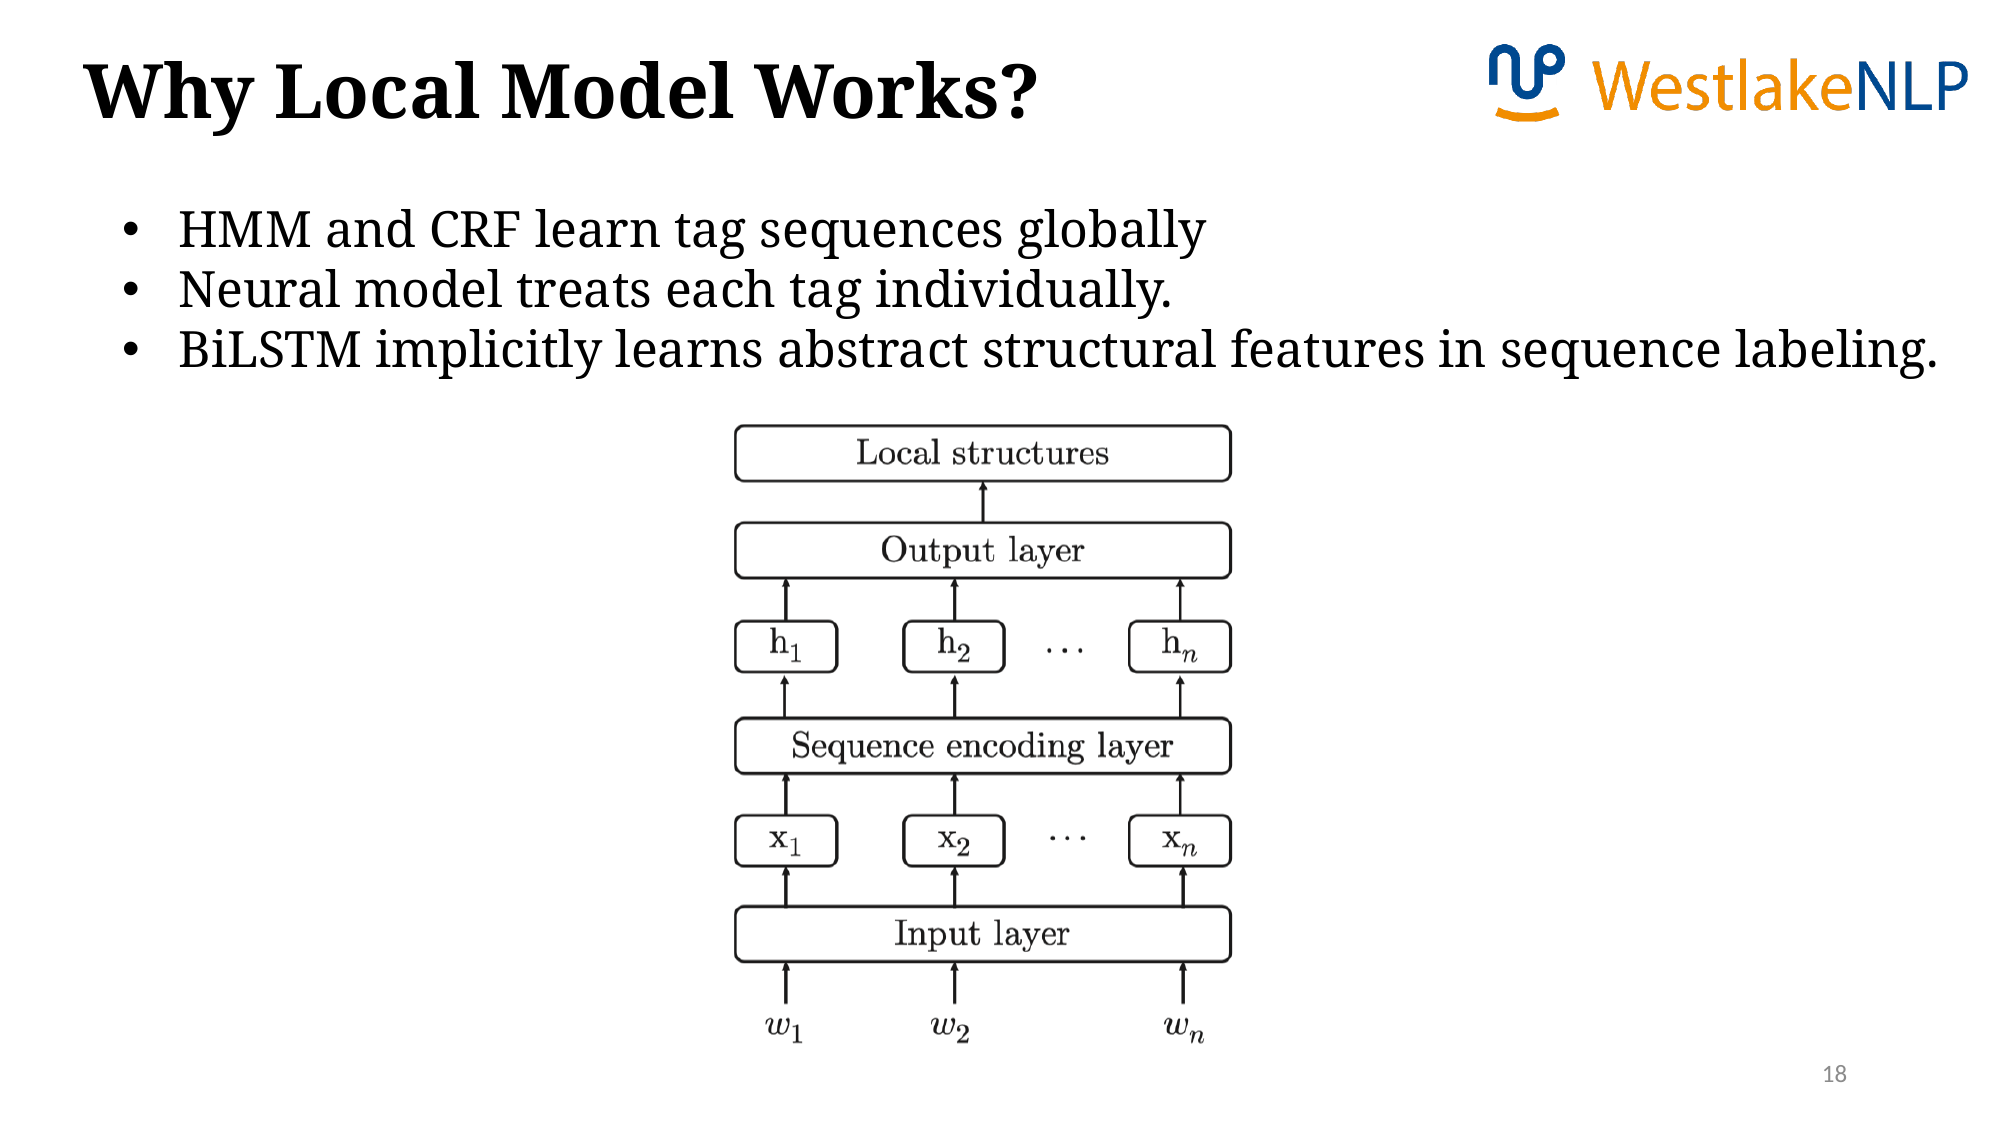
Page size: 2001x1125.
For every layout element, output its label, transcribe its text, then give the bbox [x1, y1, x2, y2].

picture [1459, 0, 2000, 170]
picture [728, 418, 1241, 1057]
text_box HMM and CRF learn tag sequences globally Neural model treats each tag individually. BiLSTM implicitly learns abstract structural features in sequence labeling. [107, 190, 1955, 386]
text_box Why Local Model Works? [68, 36, 1073, 141]
slide_number 18 [1412, 1042, 1863, 1103]
